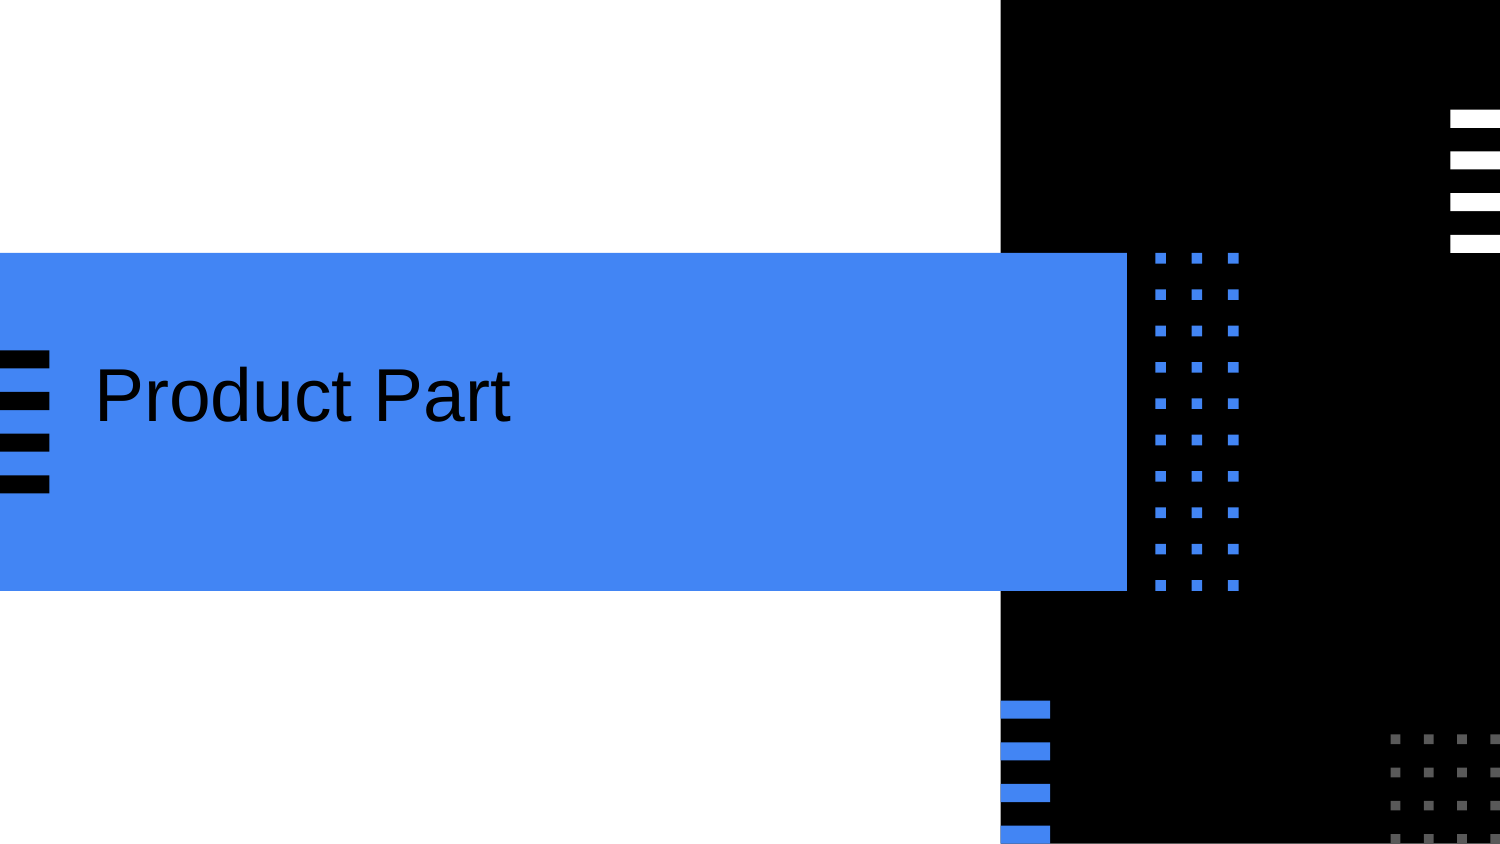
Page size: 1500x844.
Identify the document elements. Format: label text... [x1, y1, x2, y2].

title Product Part [94, 294, 997, 438]
